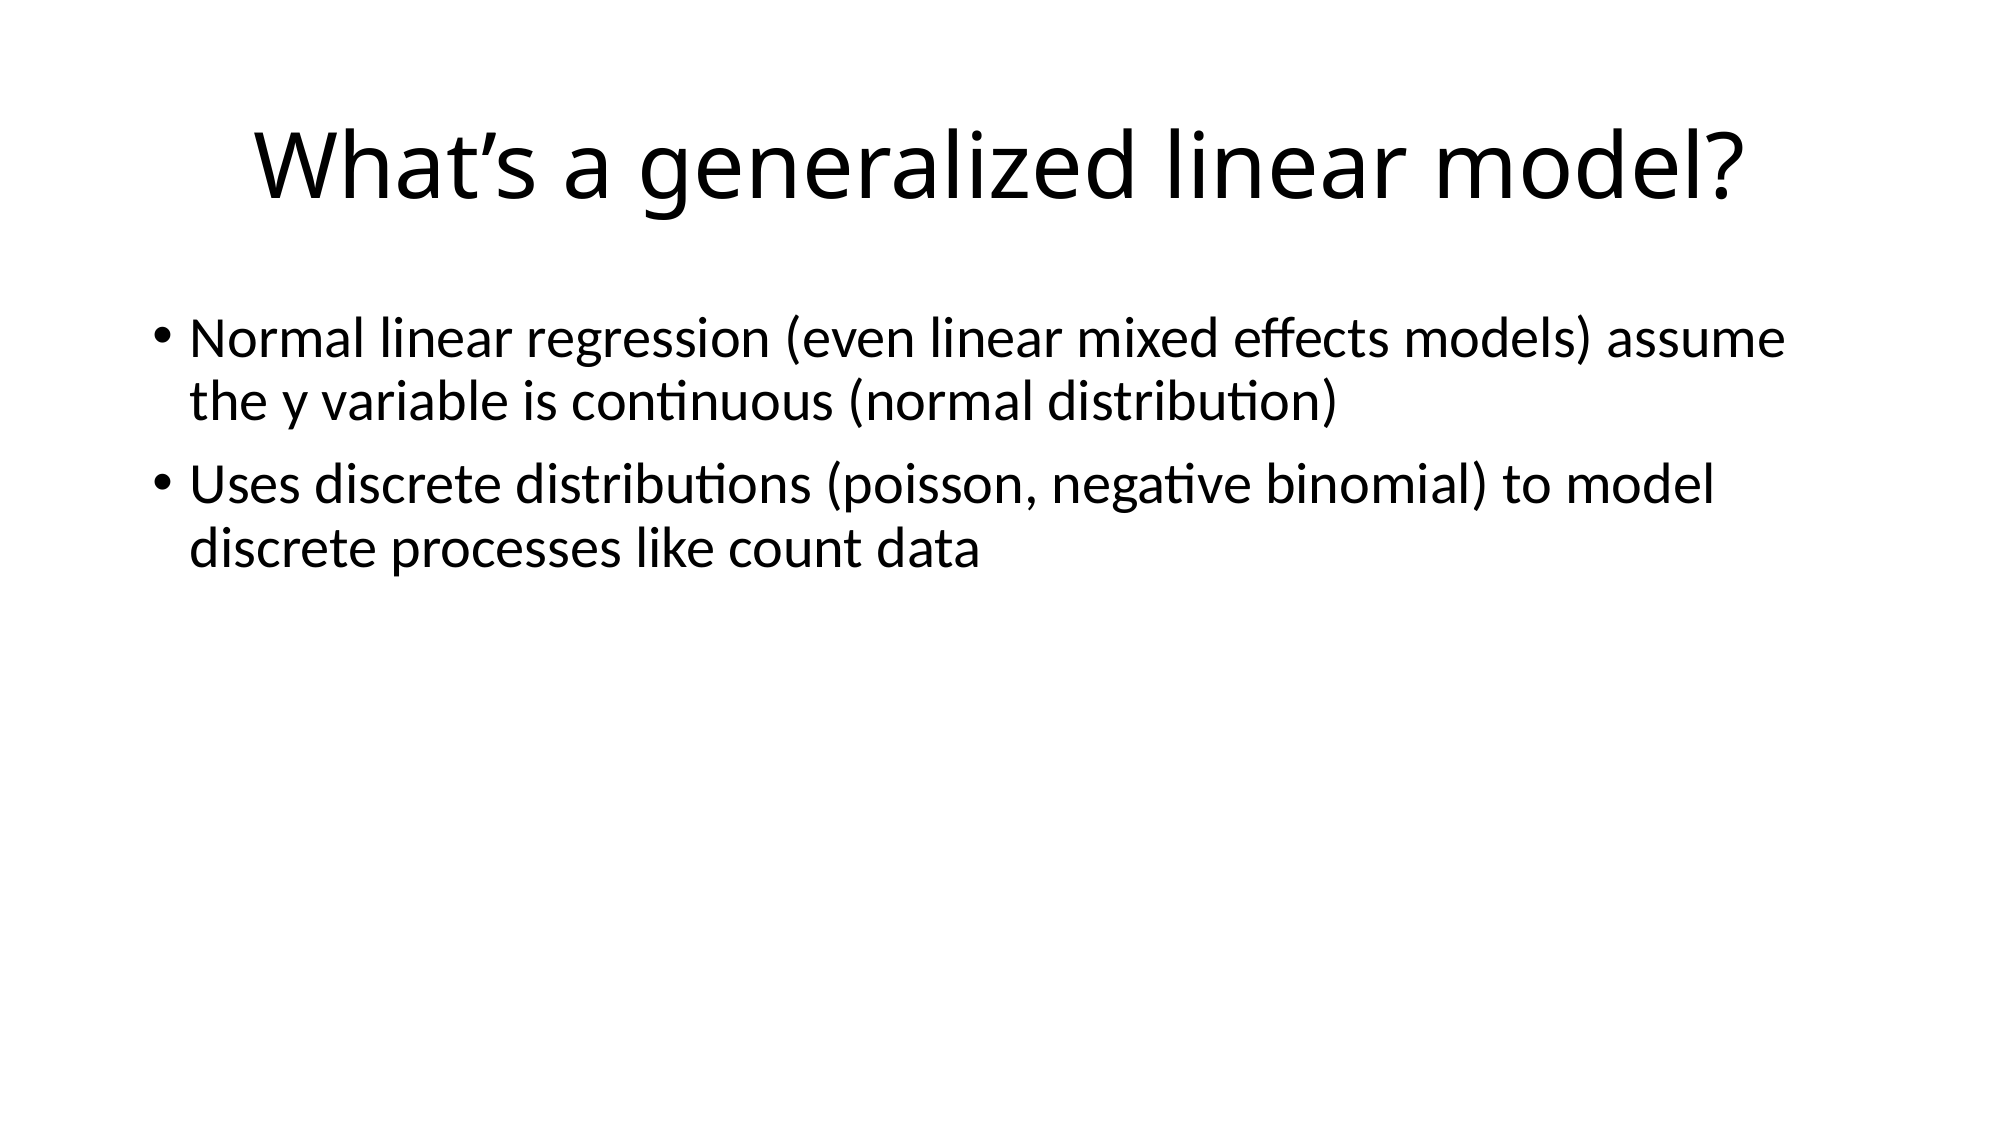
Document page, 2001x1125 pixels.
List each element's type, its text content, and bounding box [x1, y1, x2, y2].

list Normal linear regression (even linear mixed effects models) assume the y variable is continuous (normal distribution) Uses discrete distributions (poisson, negative binomial) to model discrete processes like count data [137, 299, 1863, 1014]
title What’s a generalized linear model? [137, 59, 1863, 278]
